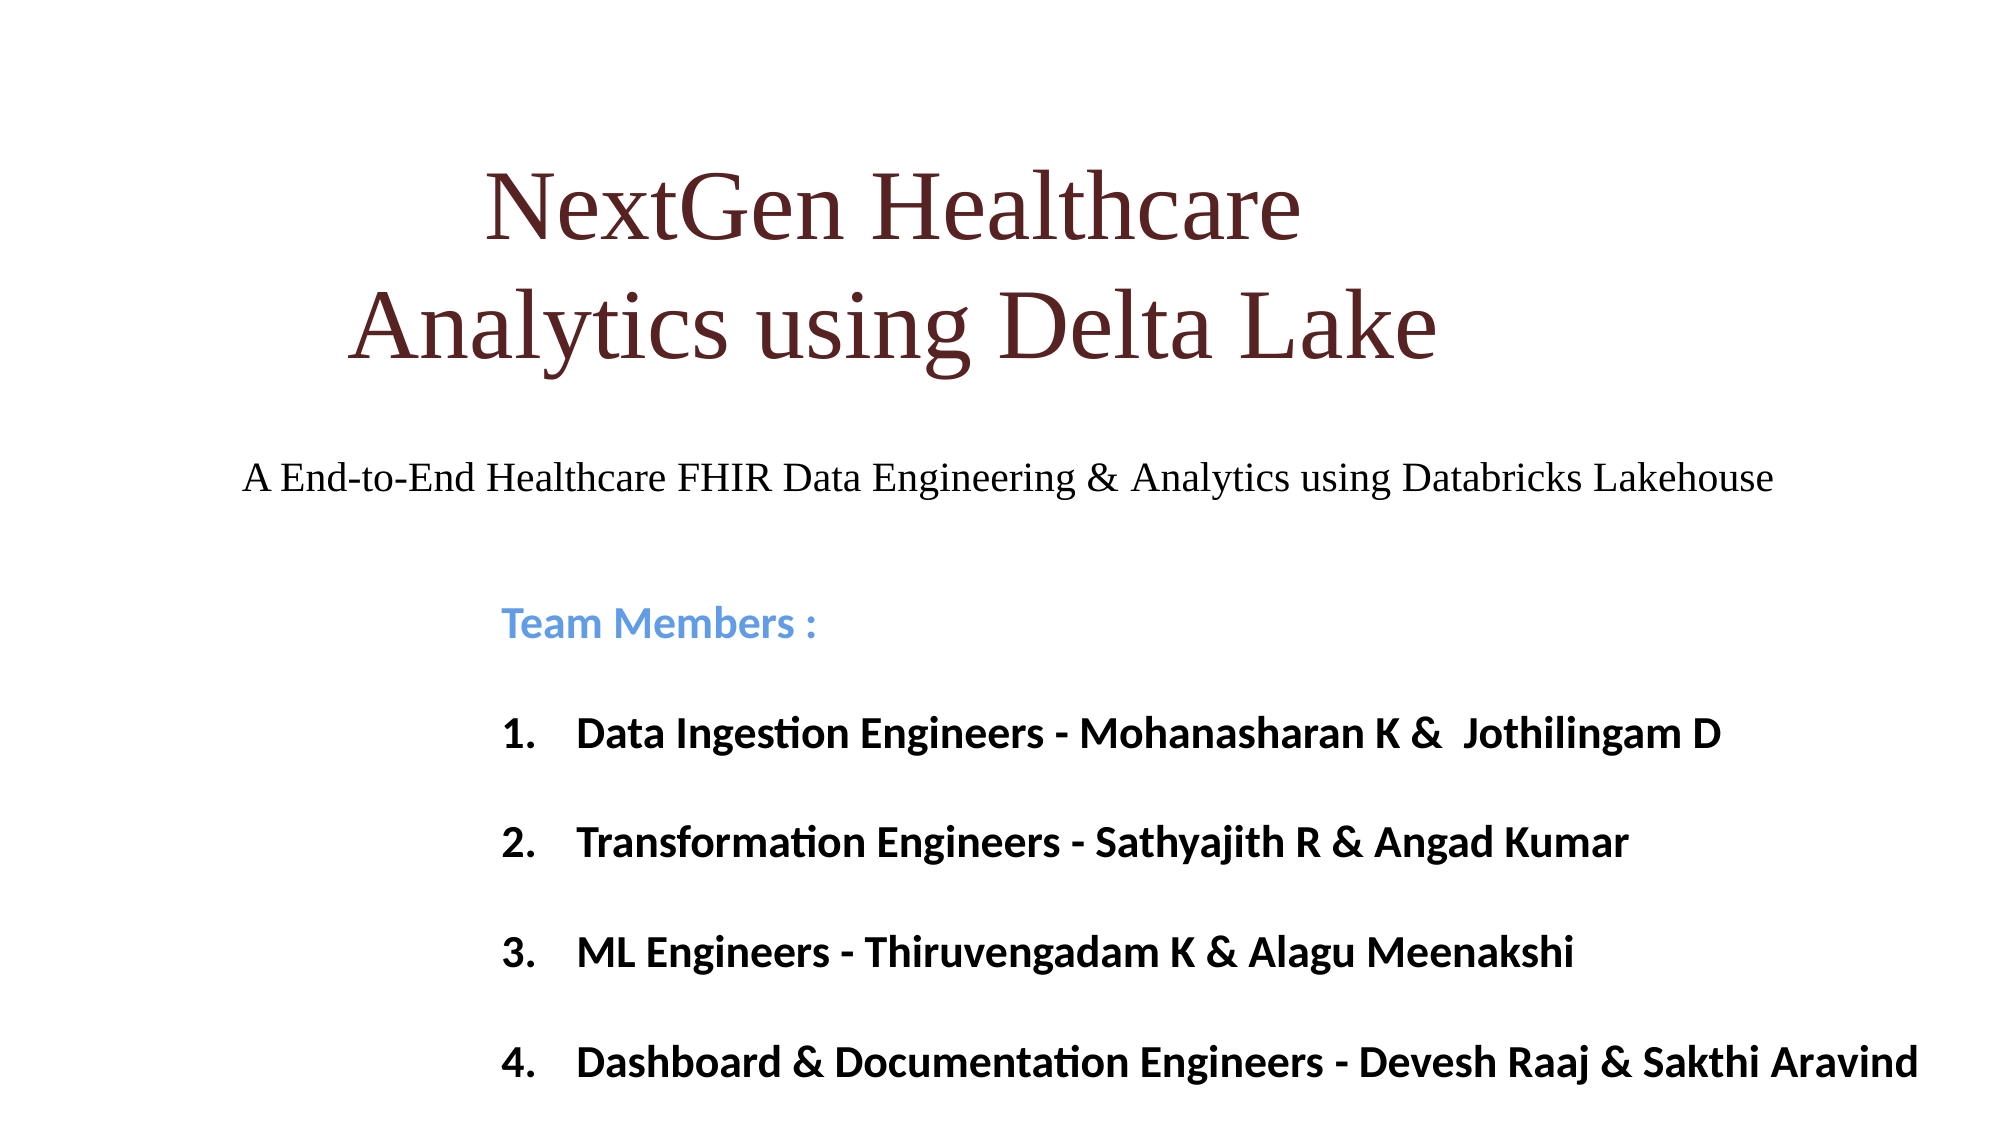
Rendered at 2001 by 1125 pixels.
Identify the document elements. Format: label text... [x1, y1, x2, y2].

text_box NextGen Healthcare Analytics using Delta Lake [317, 131, 1471, 414]
text_box A End-to-End Healthcare FHIR Data Engineering & Analytics using Databricks Lakehouse [160, 442, 1857, 556]
text_box Team Members : Data Ingestion Engineers - Mohanasharan K & Jothilingam D Transformation Engineers - Sathyajith R & Angad Kumar ML Engineers - Thiruvengadam K & Alagu Meenakshi Dashboard & Documentation Engineers - Devesh Raaj & Sakthi Aravind [486, 584, 1961, 1102]
